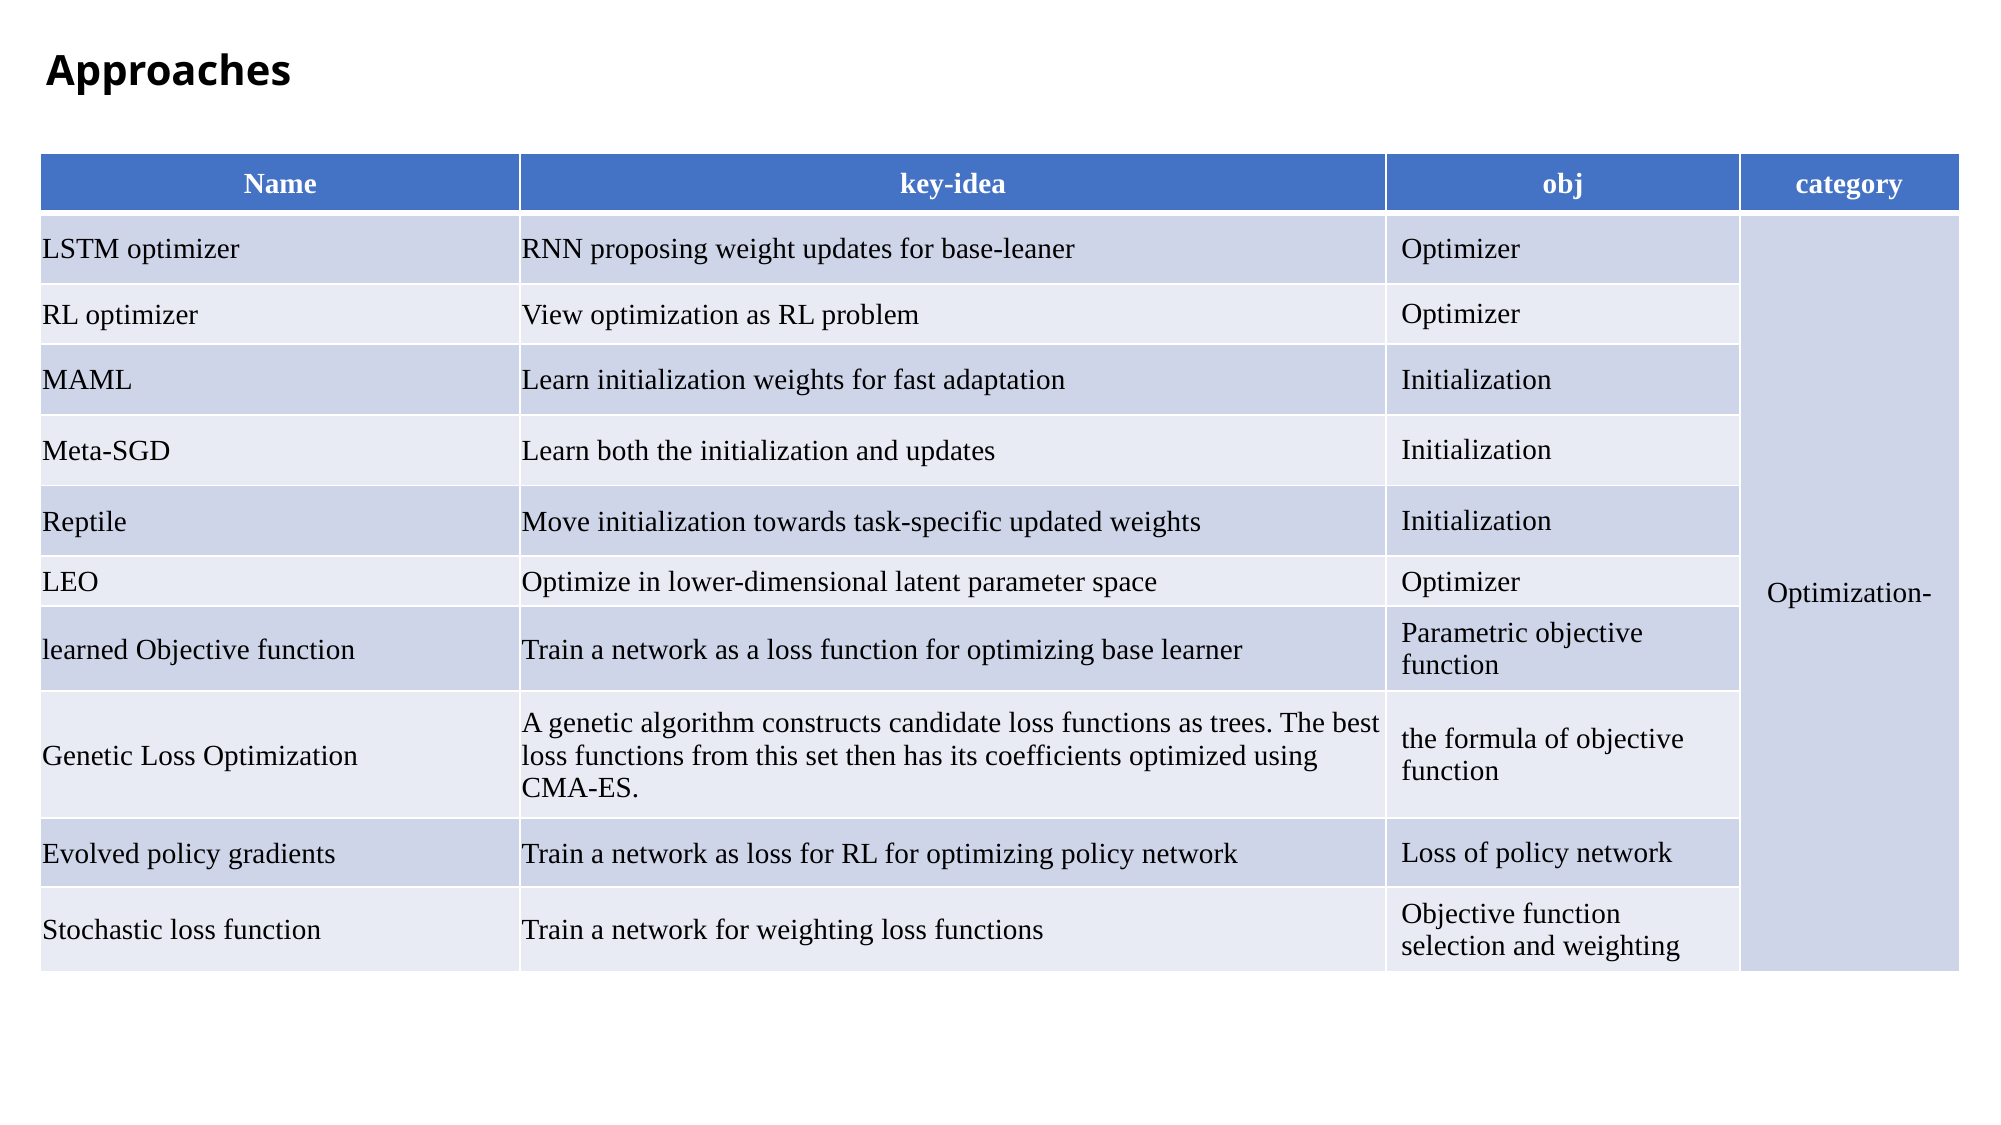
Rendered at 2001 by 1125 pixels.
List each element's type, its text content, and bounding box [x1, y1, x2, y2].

table_cell Genetic Loss Optimization [41, 692, 519, 817]
table_cell Meta-SGD [41, 416, 519, 485]
table_header category [1741, 154, 1959, 210]
table_cell Optimizer [1387, 216, 1739, 283]
table_cell View optimization as RL problem [521, 285, 1385, 343]
table_cell Optimization- [1741, 216, 1959, 971]
table_cell Optimize in lower-dimensional latent parameter space [521, 557, 1385, 605]
table_cell LSTM optimizer [41, 216, 519, 283]
table_cell the formula of objective function [1387, 692, 1739, 817]
table_cell Learn initialization weights for fast adaptation [521, 345, 1385, 414]
table_cell RL optimizer [41, 285, 519, 343]
table_header obj [1387, 154, 1739, 210]
table_cell Initialization [1387, 486, 1739, 555]
table_cell Optimizer [1387, 285, 1739, 343]
table_cell Evolved policy gradients [41, 819, 519, 886]
table_cell Reptile [41, 486, 519, 555]
table_cell Objective function selection and weighting [1387, 888, 1739, 971]
table_cell Initialization [1387, 345, 1739, 414]
table_cell Learn both the initialization and updates [521, 416, 1385, 485]
table_cell Train a network as a loss function for optimizing base learner [521, 607, 1385, 690]
table_cell Train a network for weighting loss functions [521, 888, 1385, 971]
table_cell Parametric objective function [1387, 607, 1739, 690]
table_cell RNN proposing weight updates for base-leaner [521, 216, 1385, 283]
table_cell LEO [41, 557, 519, 605]
table_cell A genetic algorithm constructs candidate loss functions as trees. The best loss functions from this set then has its coefficients optimized using CMA-ES. [521, 692, 1385, 817]
table_cell Loss of policy network [1387, 819, 1739, 886]
table_cell learned Objective function [41, 607, 519, 690]
table_cell MAML [41, 345, 519, 414]
table_header Name [41, 154, 519, 210]
table_header key-idea [521, 154, 1385, 210]
text_box Approaches [31, 36, 307, 102]
table_cell Initialization [1387, 416, 1739, 485]
table_cell Stochastic loss function [41, 888, 519, 971]
table_cell Move initialization towards task-specific updated weights [521, 486, 1385, 555]
table_cell Optimizer [1387, 557, 1739, 605]
table_cell Train a network as loss for RL for optimizing policy network [521, 819, 1385, 886]
